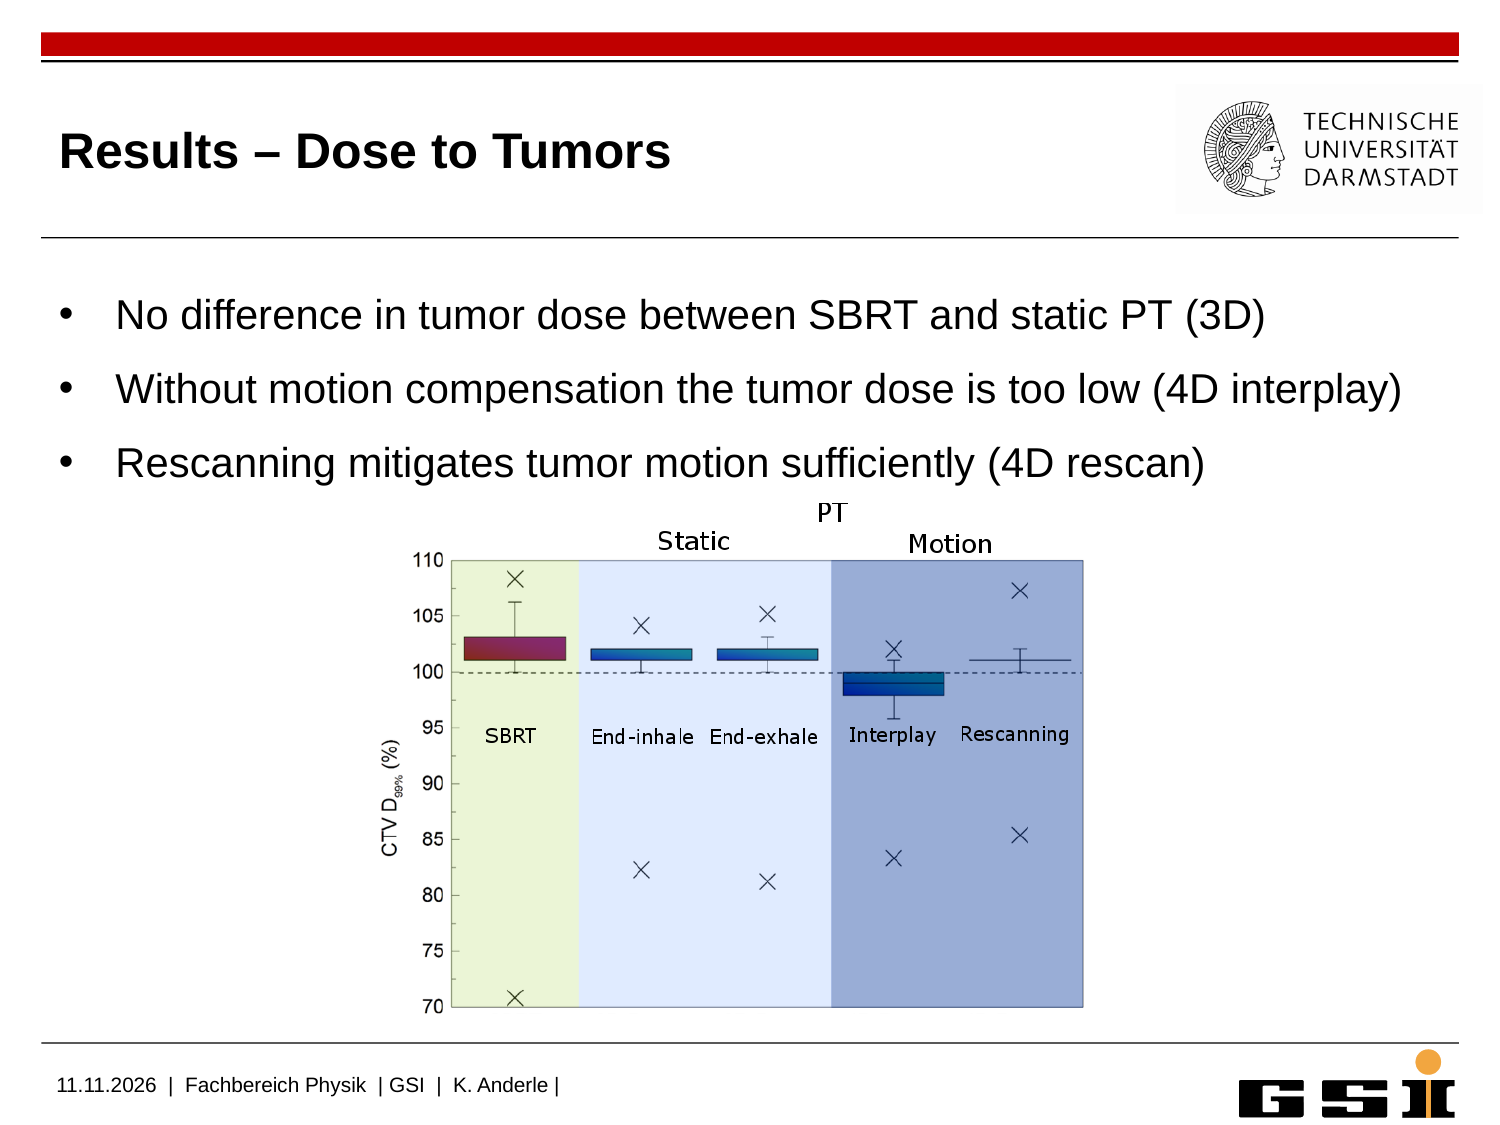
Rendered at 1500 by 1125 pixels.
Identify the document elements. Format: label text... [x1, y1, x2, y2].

title Results – Dose to Tumors [58, 79, 1149, 218]
picture [1175, 84, 1483, 214]
picture [377, 503, 1094, 1014]
list No difference in tumor dose between SBRT and static PT (3D) Without motion compensation the tumor dose is too low (4D interplay) Rescanning mitigates tumor motion sufficiently (4D rescan) [58, 265, 1412, 1001]
